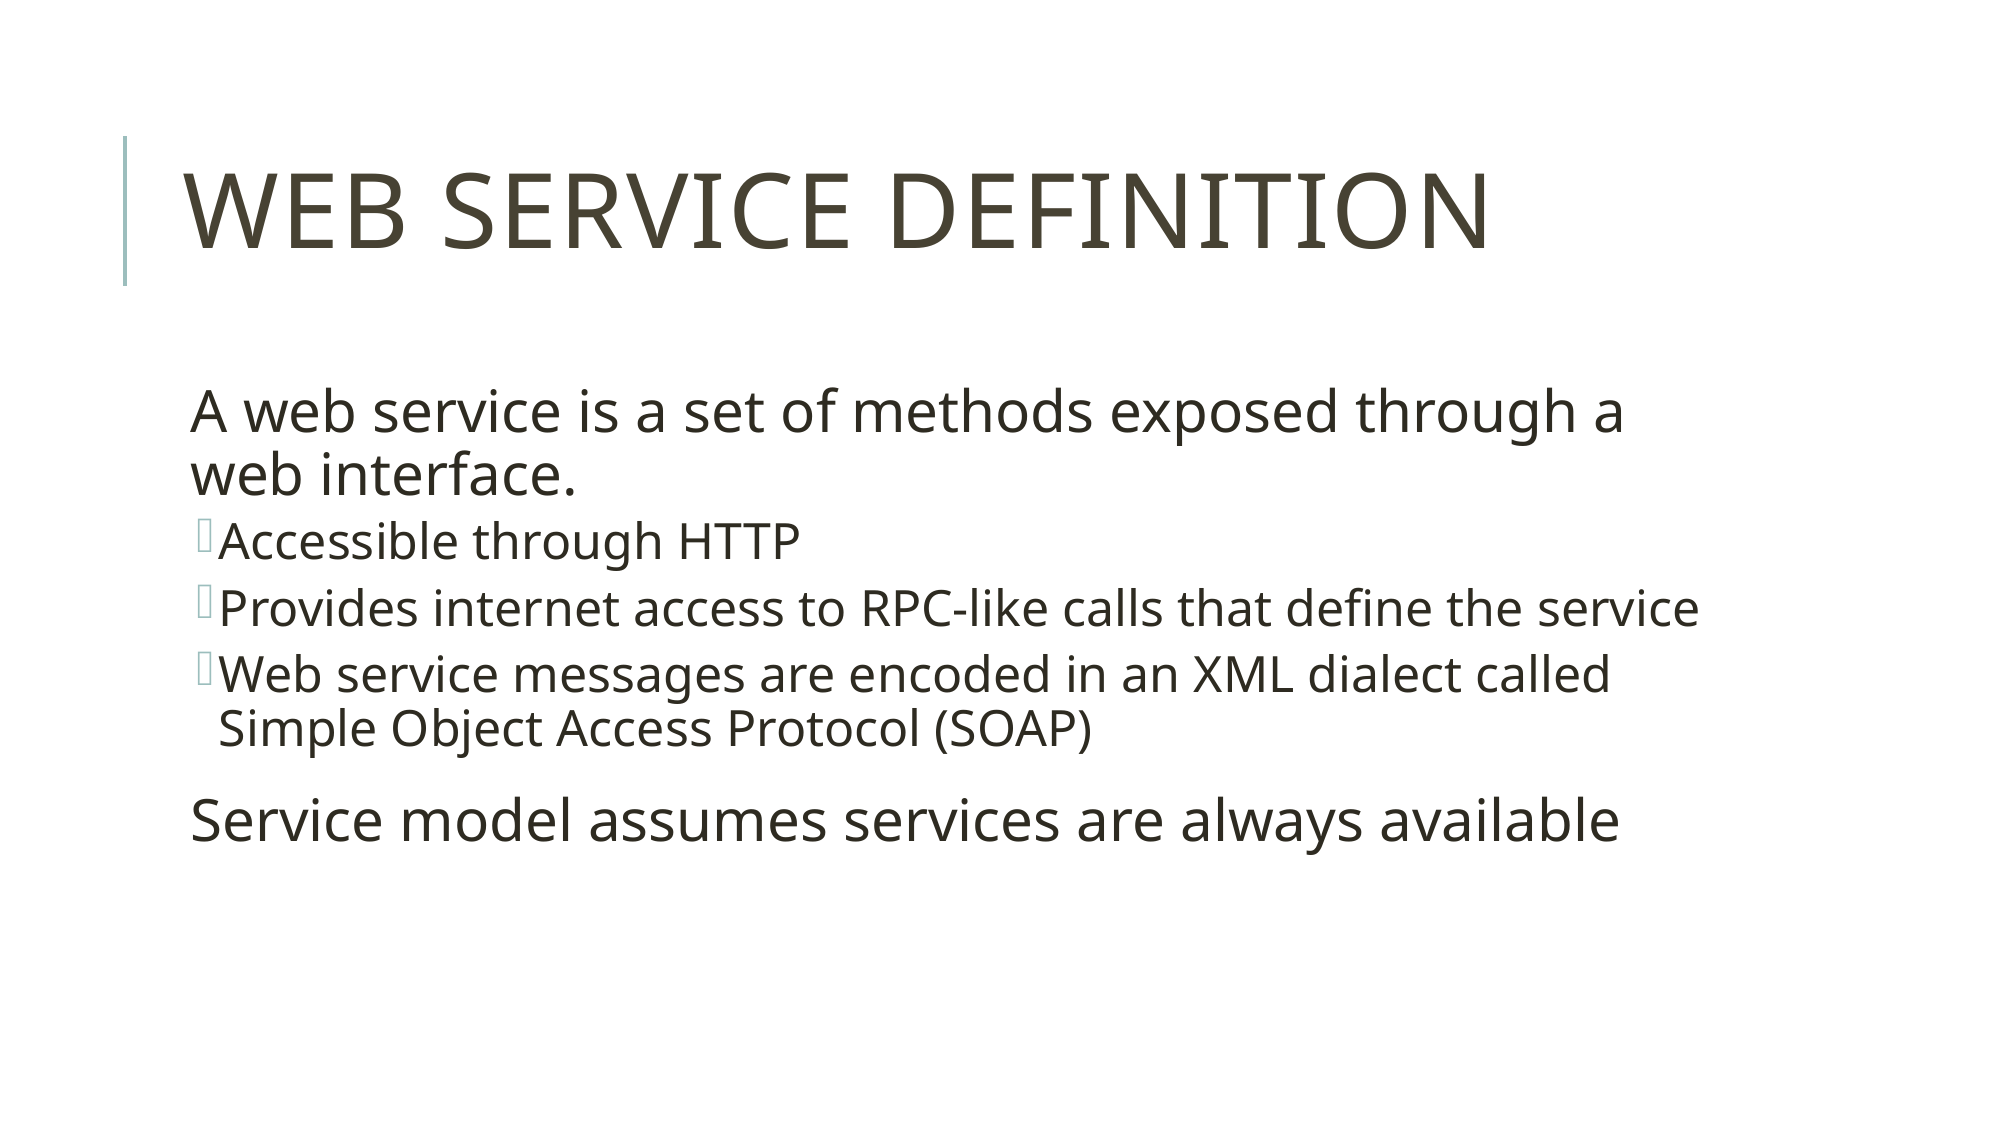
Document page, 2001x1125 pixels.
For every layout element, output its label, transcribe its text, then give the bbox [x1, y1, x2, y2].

title Web Service Definition [168, 96, 1763, 342]
list A web service is a set of methods exposed through a web interface. Accessible through HTTP Provides internet access to RPC-like calls that define the service Web service messages are encoded in an XML dialect called Simple Object Access Protocol (SOAP) Service model assumes services are always available [168, 375, 1763, 1035]
